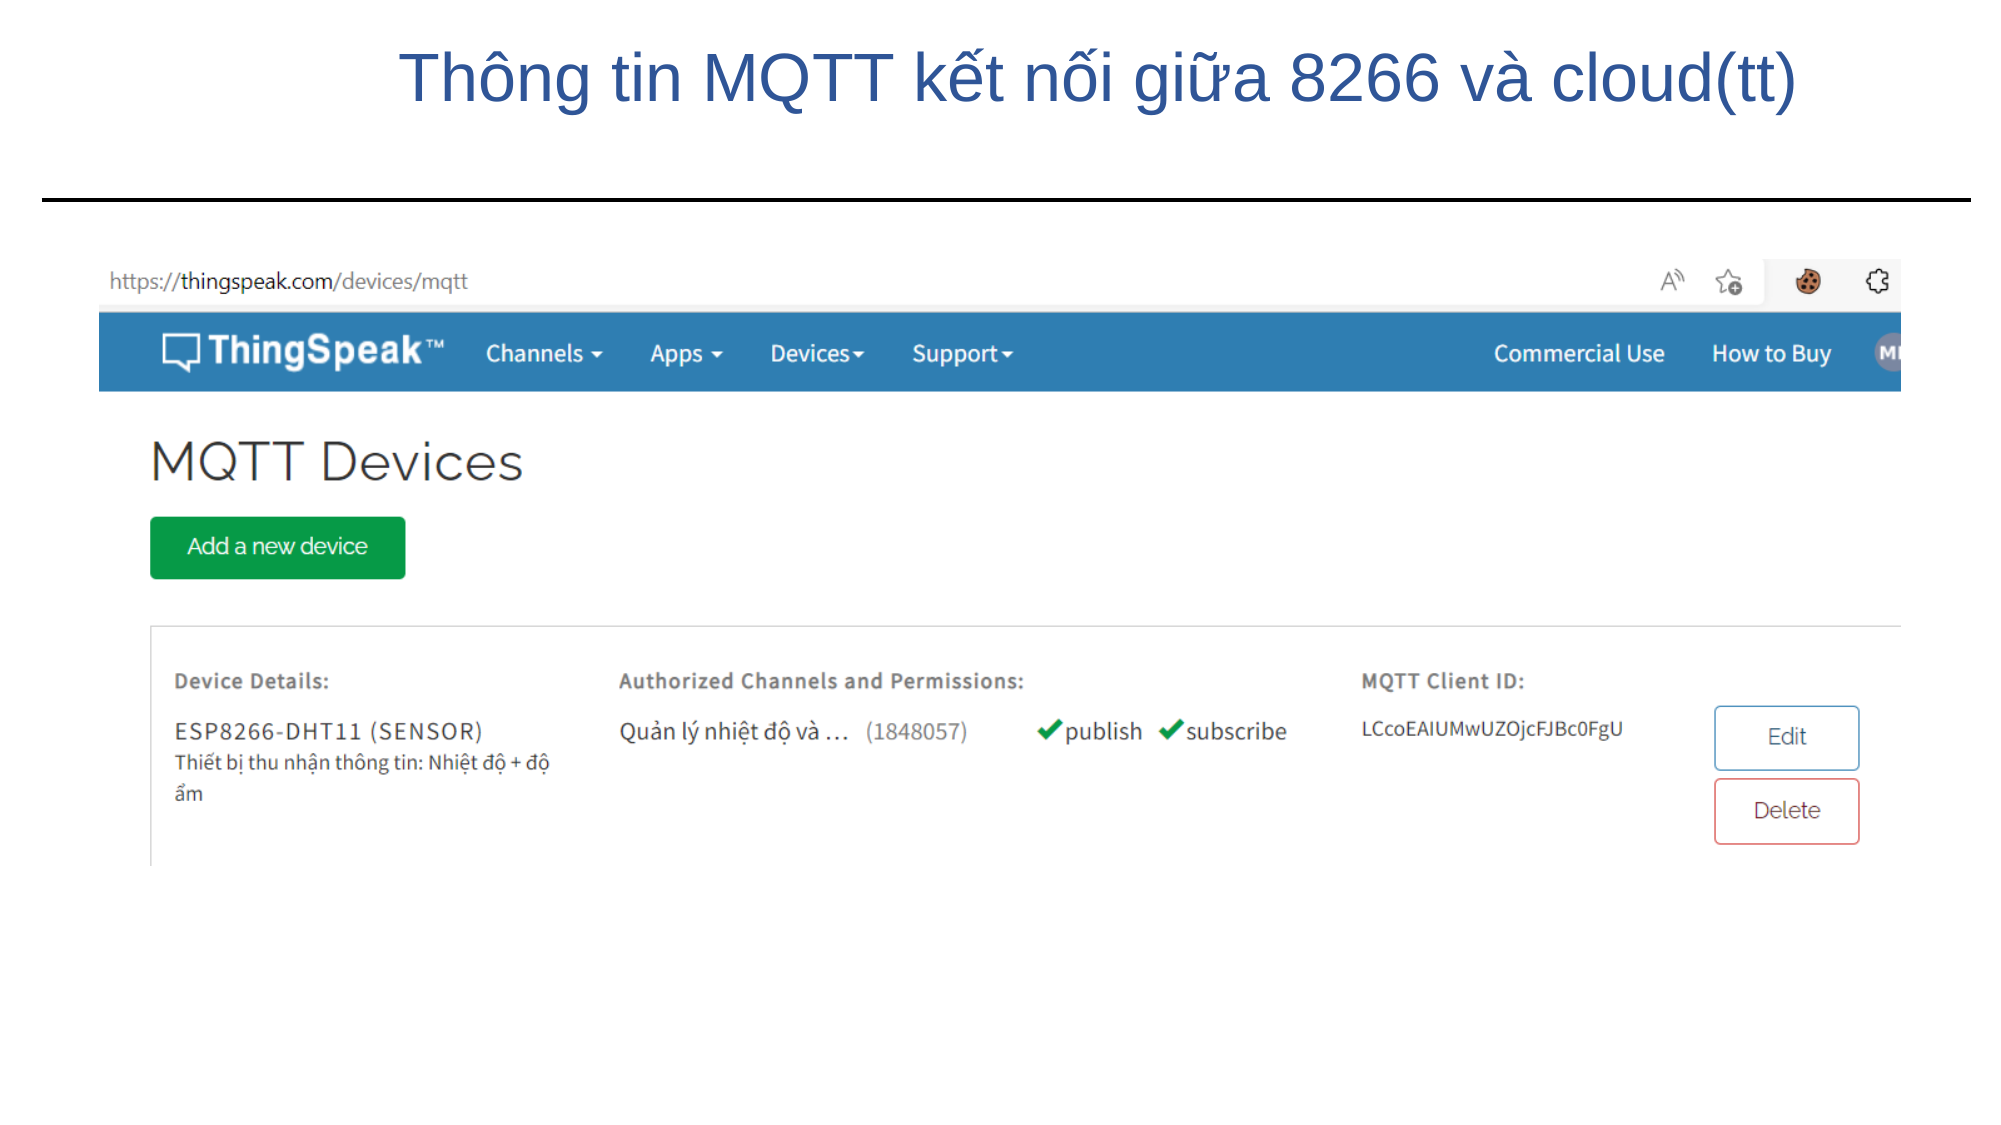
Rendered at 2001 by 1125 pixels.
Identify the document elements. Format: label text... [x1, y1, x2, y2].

picture [99, 259, 1901, 866]
title Thông tin MQTT kết nối giữa 8266 và cloud(tt) [249, 10, 1948, 148]
